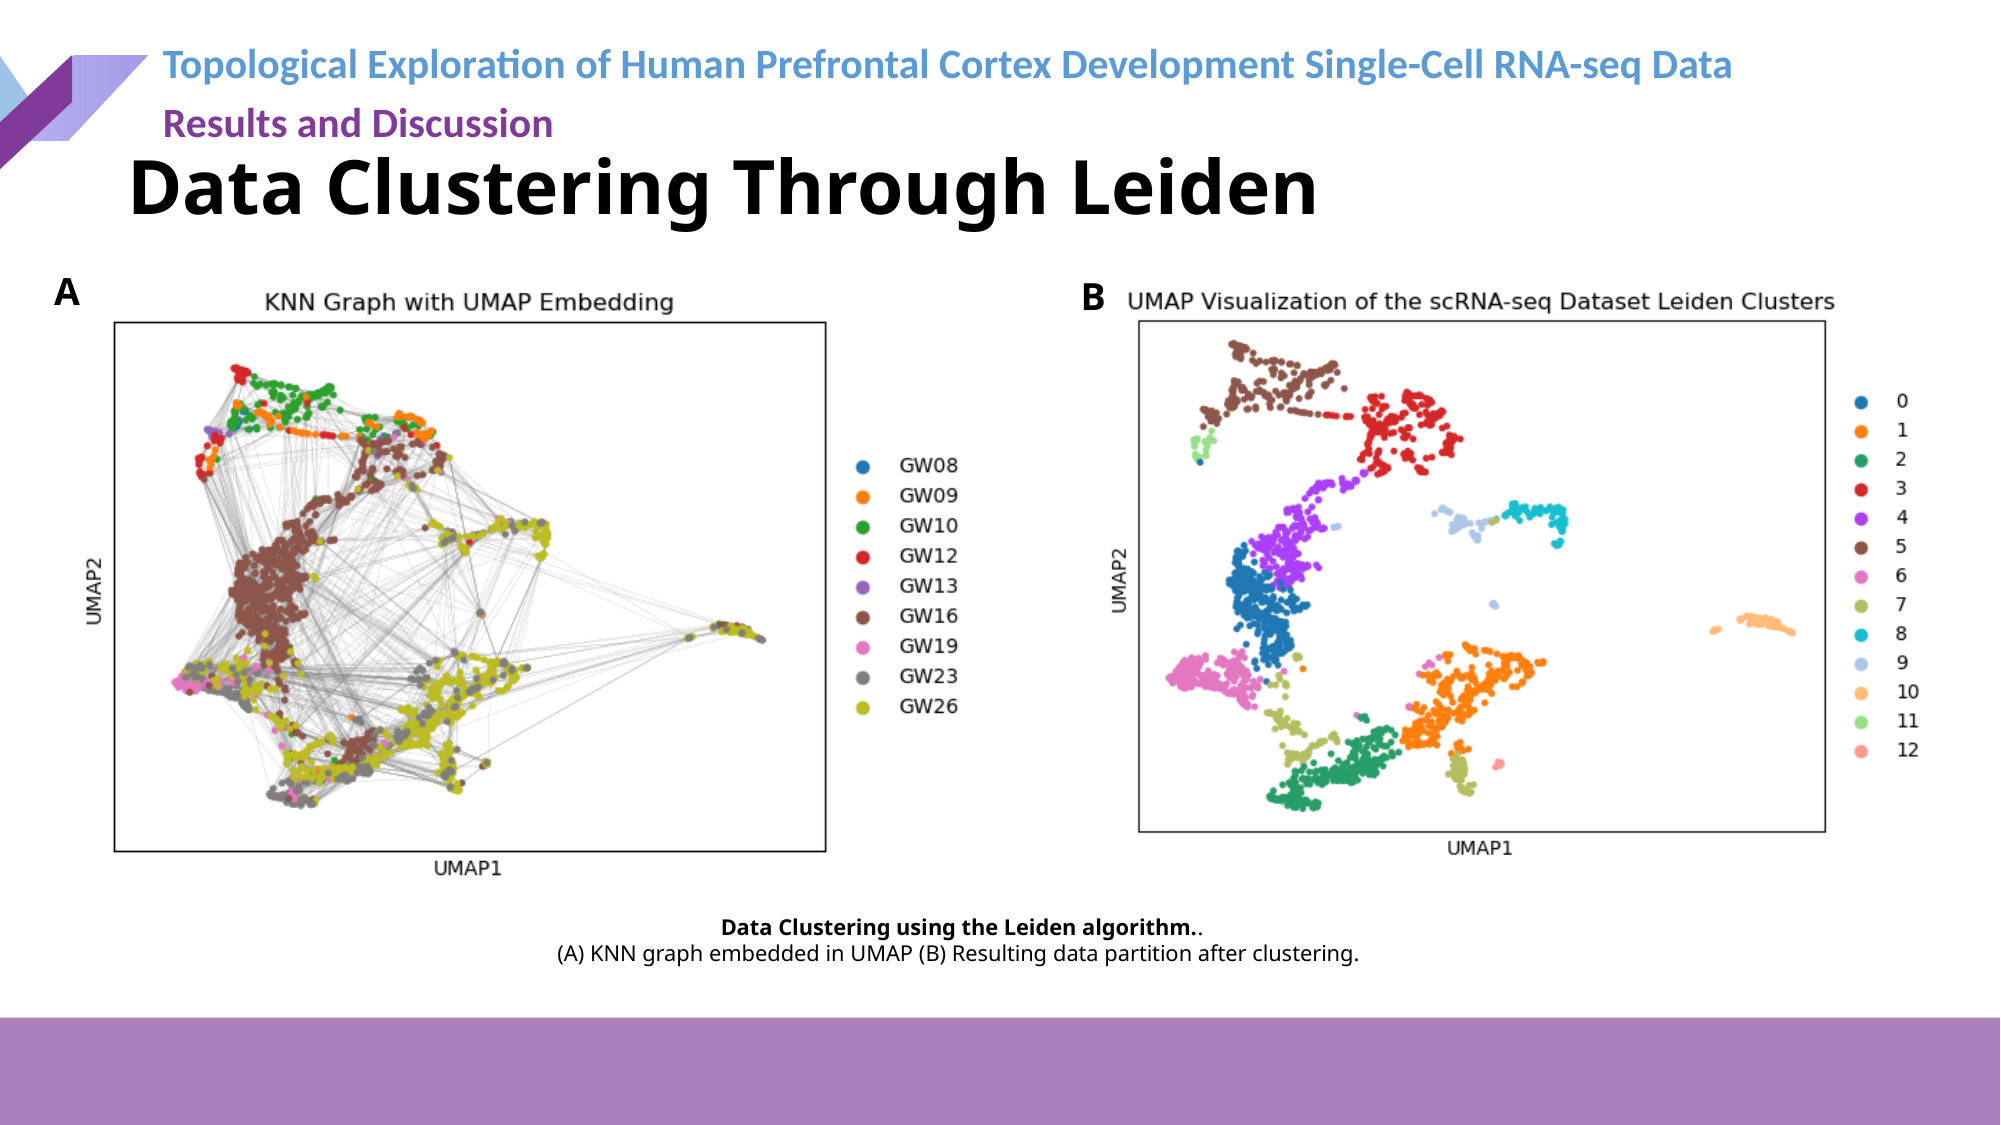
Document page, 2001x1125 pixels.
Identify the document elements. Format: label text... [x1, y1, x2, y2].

picture [1097, 279, 1941, 873]
text_box B [1065, 265, 1112, 326]
text_box [0, 1017, 2000, 1125]
text_box A [39, 260, 85, 321]
text_box Data Clustering using the Leiden algorithm.. (A) KNN graph embedded in UMAP (B) Resulting data partition after clustering. [473, 906, 1457, 974]
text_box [0, 54, 148, 172]
text_box Topological Exploration of Human Prefrontal Cortex Development Single-Cell RNA-seq Data Results and Discussion [148, 29, 1974, 142]
picture [71, 279, 980, 894]
text_box Data Clustering Through Leiden [112, 142, 1974, 248]
